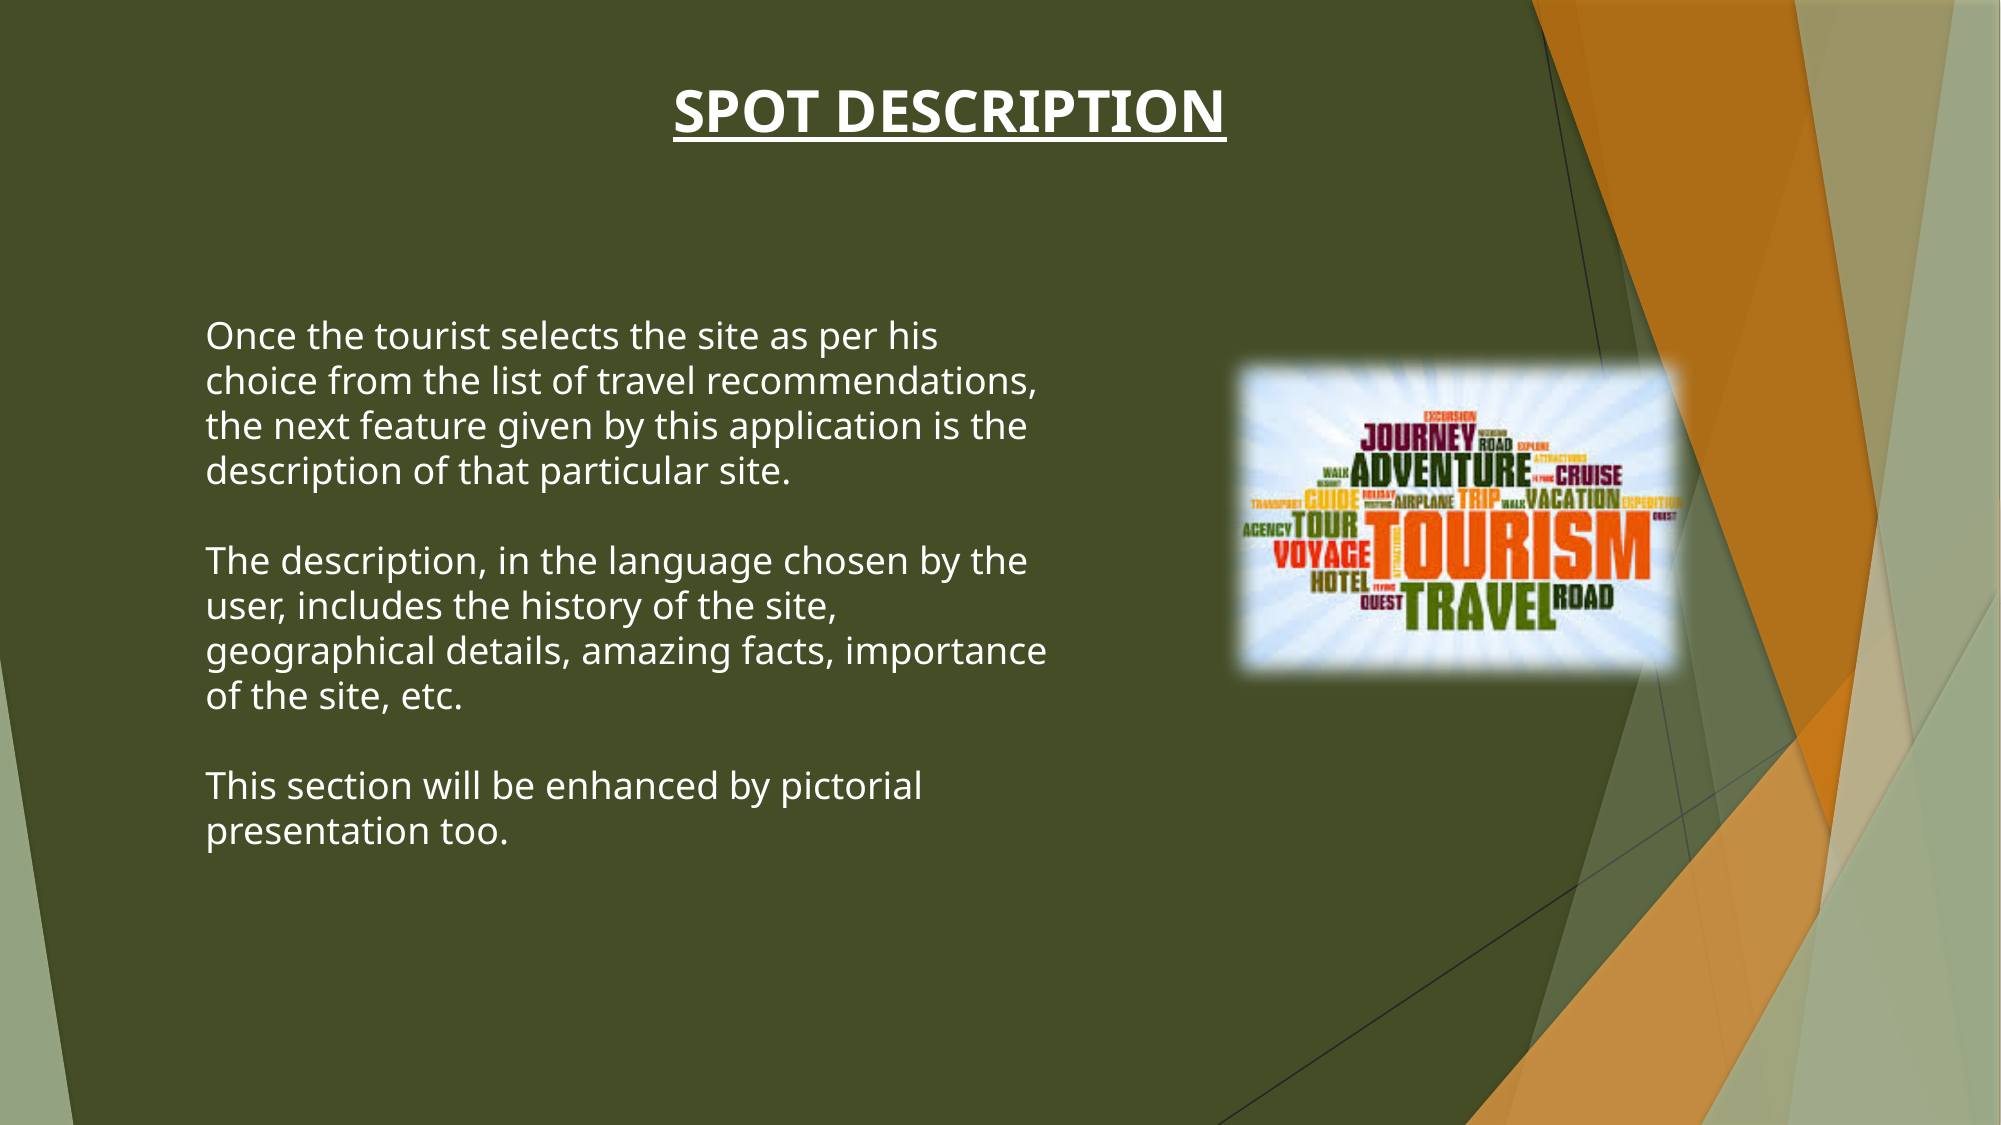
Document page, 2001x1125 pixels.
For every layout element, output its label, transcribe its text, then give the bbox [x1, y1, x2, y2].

text_box Once the tourist selects the site as per his choice from the list of travel recommendations, the next feature given by this application is the description of that particular site. The description, in the language chosen by the user, includes the history of the site, geographical details, amazing facts, importance of the site, etc. This section will be enhanced by pictorial presentation too. [190, 304, 1074, 860]
text_box SPOT DESCRIPTION [605, 66, 1295, 152]
picture [1219, 345, 1697, 691]
